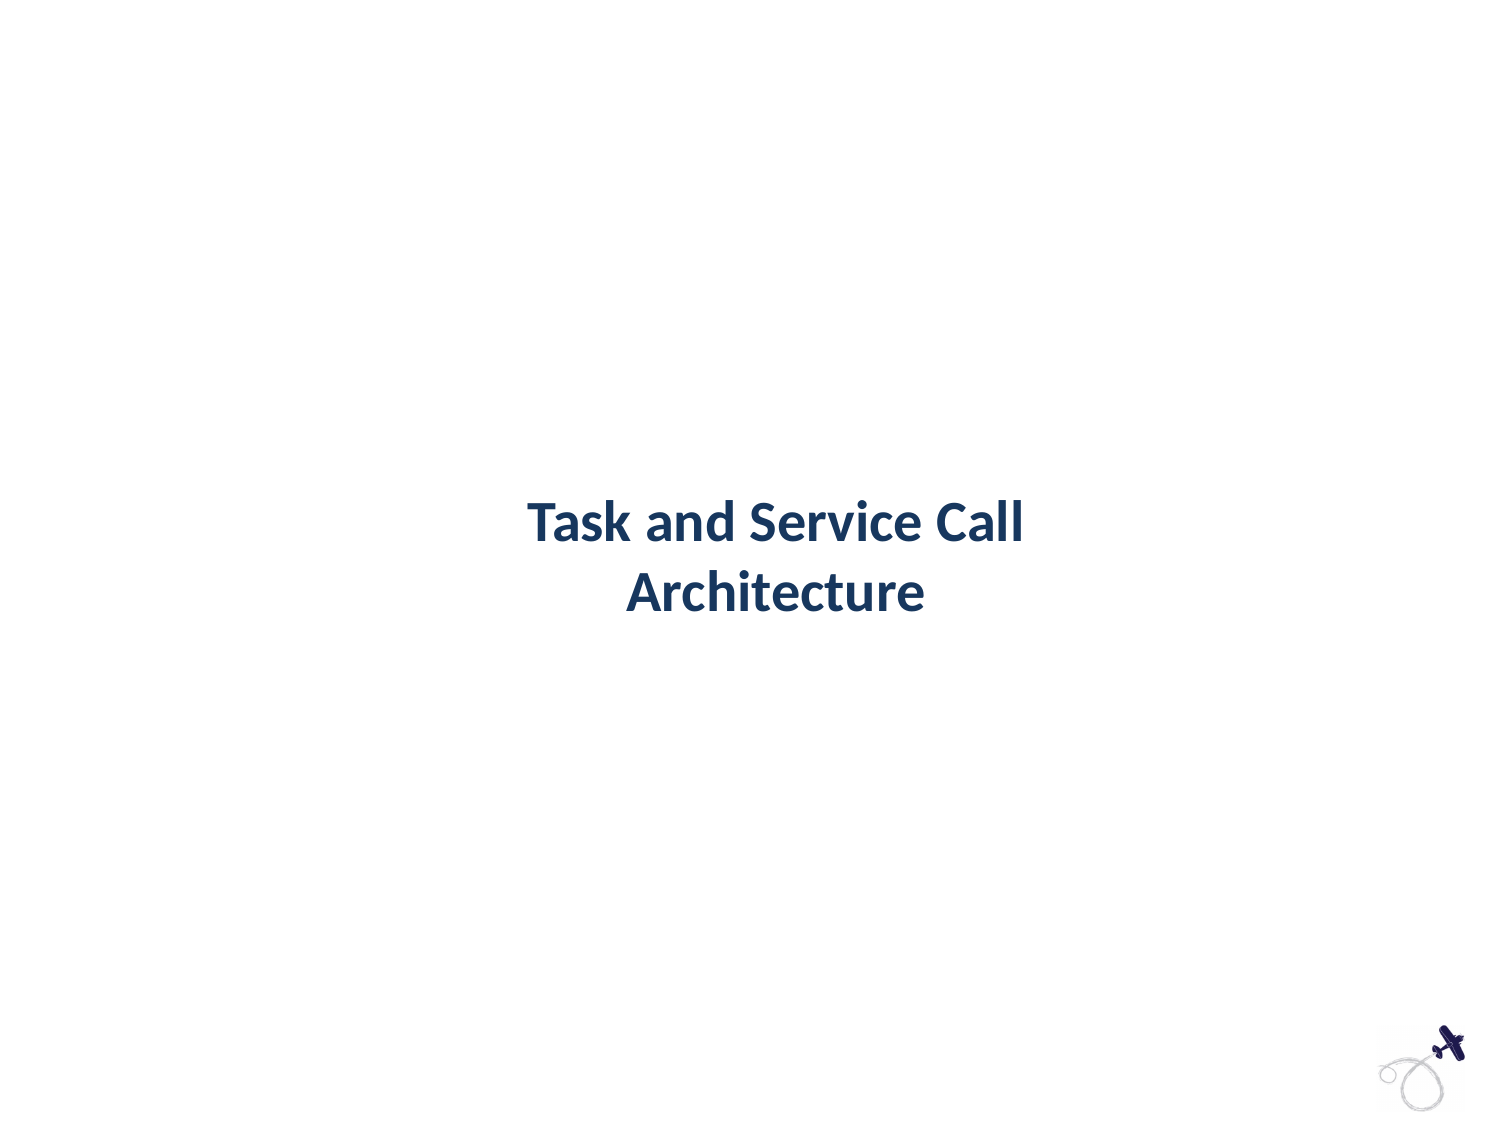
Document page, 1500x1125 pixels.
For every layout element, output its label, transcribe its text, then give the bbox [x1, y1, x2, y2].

picture [1376, 1025, 1465, 1112]
text_box Task and Service Call Architecture [416, 476, 1136, 631]
